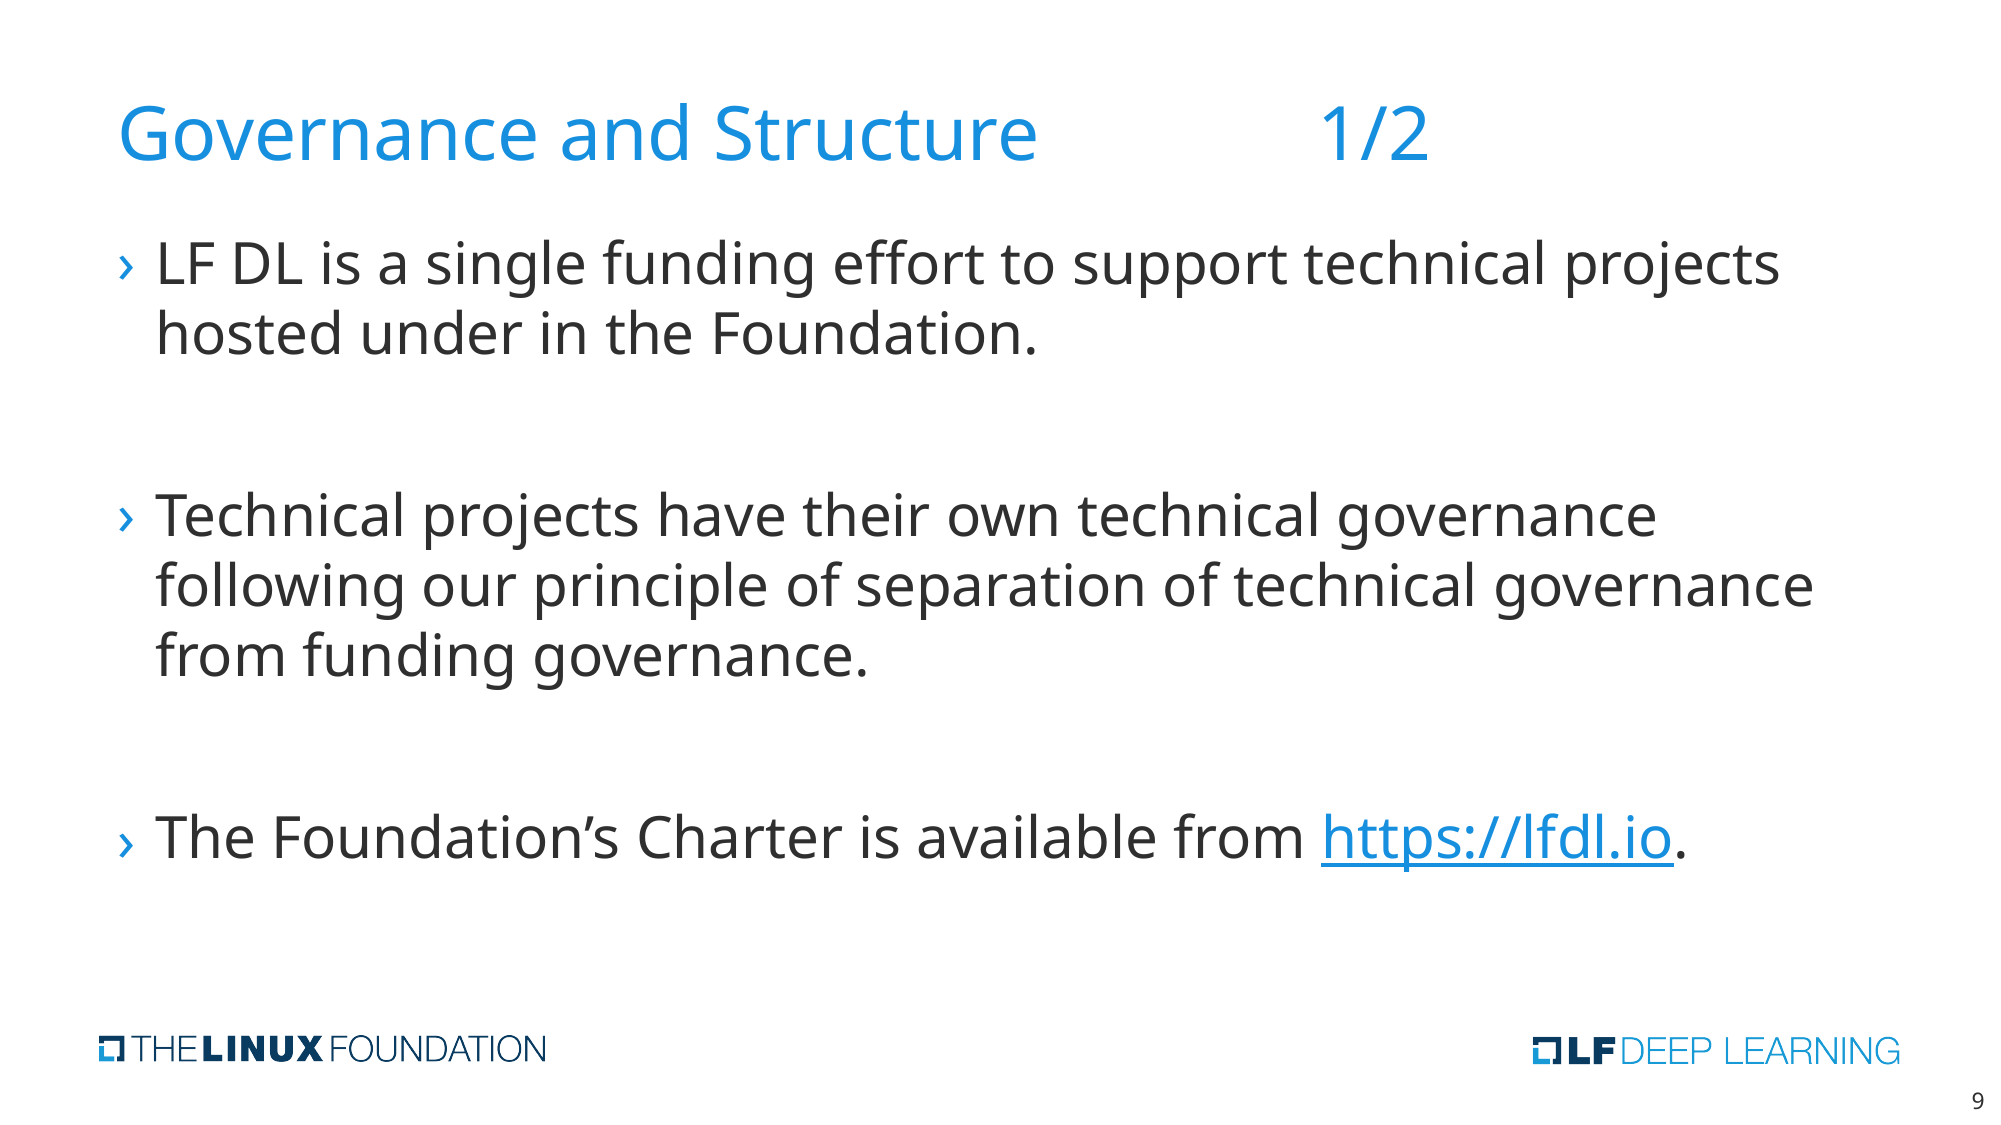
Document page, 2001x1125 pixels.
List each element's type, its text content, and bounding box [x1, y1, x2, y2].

list LF DL is a single funding effort to support technical projects hosted under in the Foundation. Technical projects have their own technical governance following our principle of separation of technical governance from funding governance. The Foundation’s Charter is available from https://lfdl.io. [102, 219, 1897, 933]
slide_number ‹#› [1939, 1080, 2000, 1125]
picture [1531, 1035, 1901, 1066]
picture [99, 1035, 545, 1062]
title Governance and Structure 1/2 [102, 59, 1897, 214]
